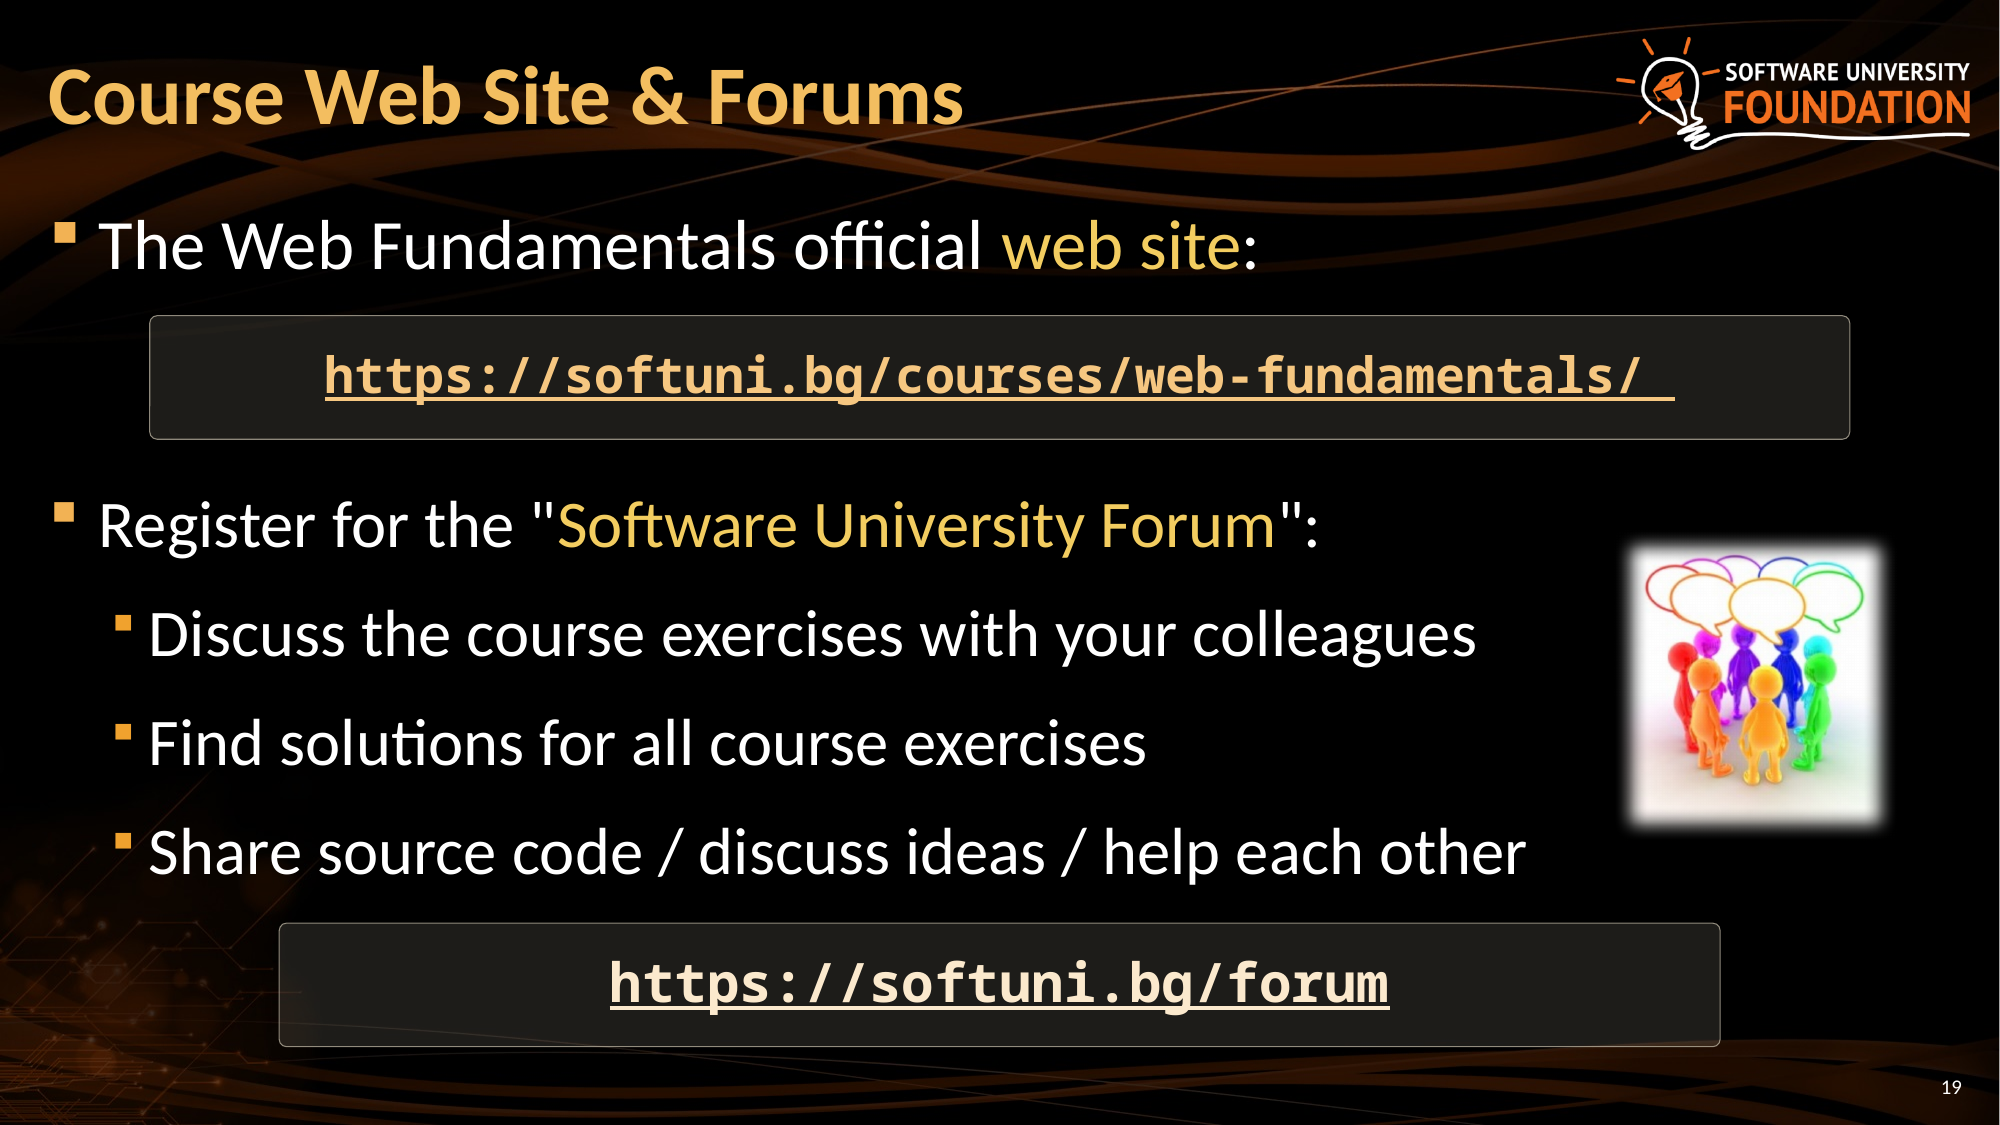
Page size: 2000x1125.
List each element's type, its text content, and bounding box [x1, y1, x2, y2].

list The Web Fundamentals official web site: Register for the "Software University Forum": Discuss the course exercises with your colleagues Find solutions for all course exercises Share source code / discuss ideas / help each other [31, 188, 1968, 1103]
title Course Web Site & Forums [30, 6, 1602, 189]
text_box https://softuni.bg/courses/web-fundamentals/ [149, 315, 1850, 440]
picture [0, 0, 2000, 1125]
text_box https://softuni.bg/forum [279, 923, 1721, 1047]
